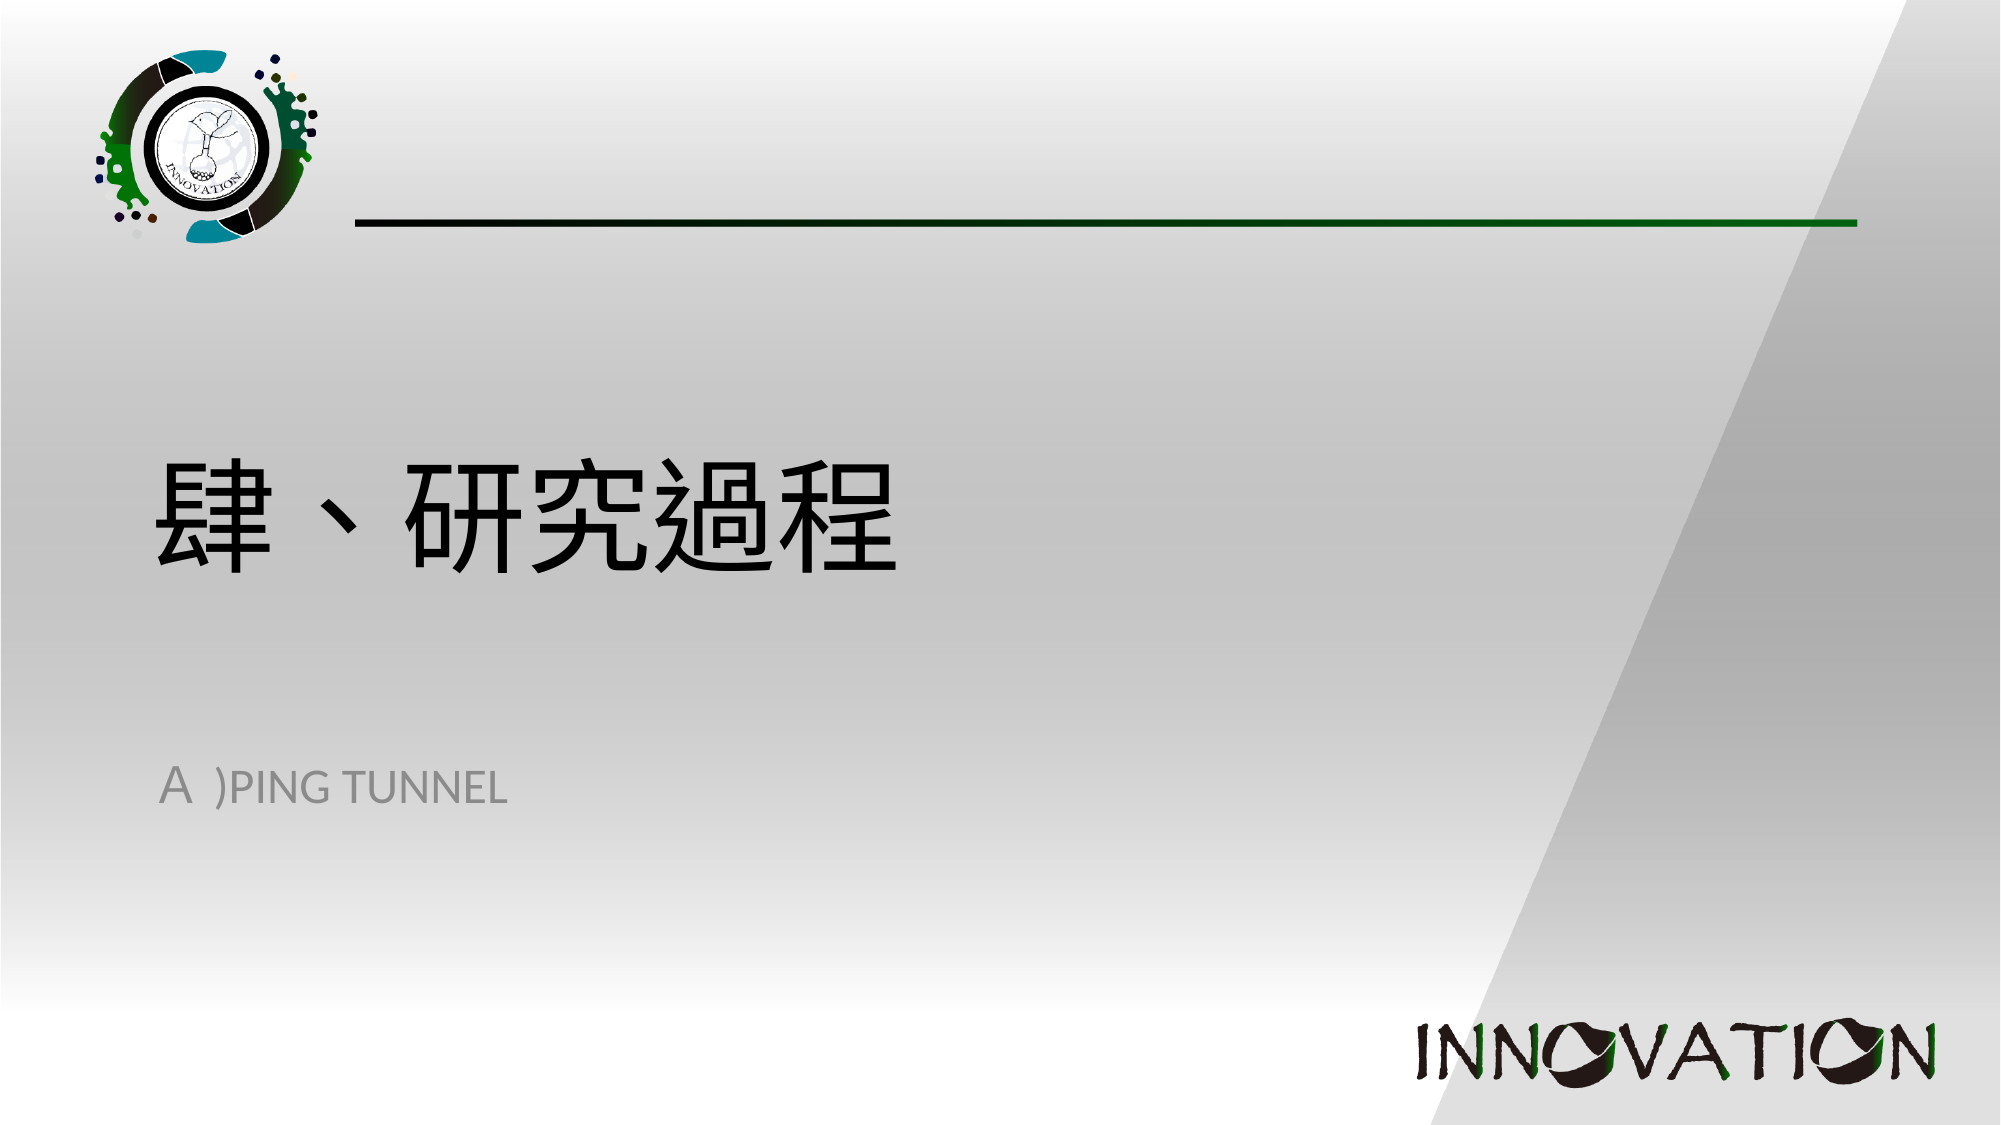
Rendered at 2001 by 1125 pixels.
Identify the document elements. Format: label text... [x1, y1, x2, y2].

picture [0, 0, 2001, 1125]
title 肆、研究過程 [136, 280, 1862, 749]
list Ａ)PING TUNNEL [136, 752, 1862, 999]
